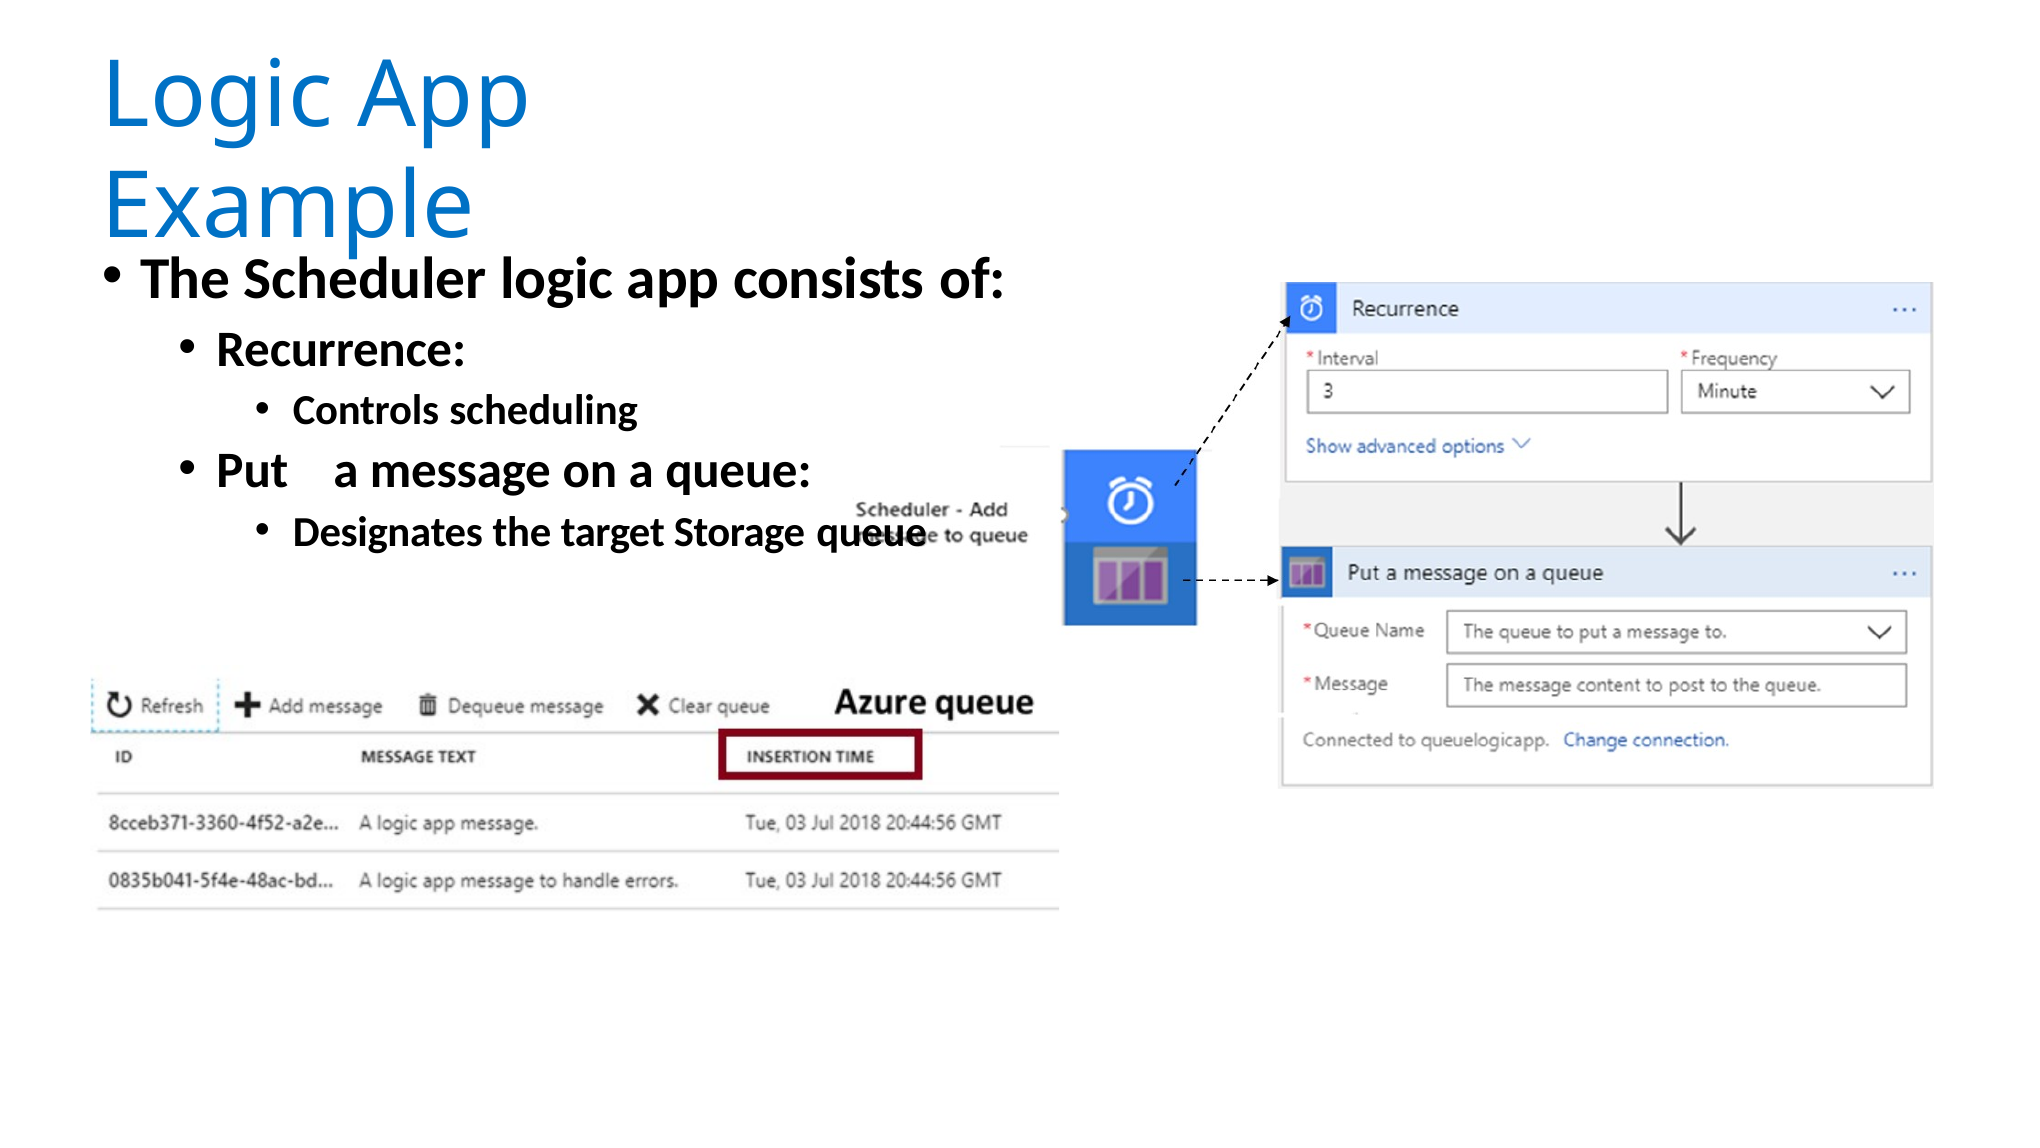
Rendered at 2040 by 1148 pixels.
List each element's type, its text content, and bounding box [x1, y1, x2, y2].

title Logic App Example [99, 31, 805, 231]
text_box The Scheduler logic app consists of: Recurrence: Controls scheduling Put a message on a queue: Designates the target Storage queue [99, 231, 1016, 555]
text_box [852, 282, 1934, 789]
text_box [90, 665, 1060, 913]
